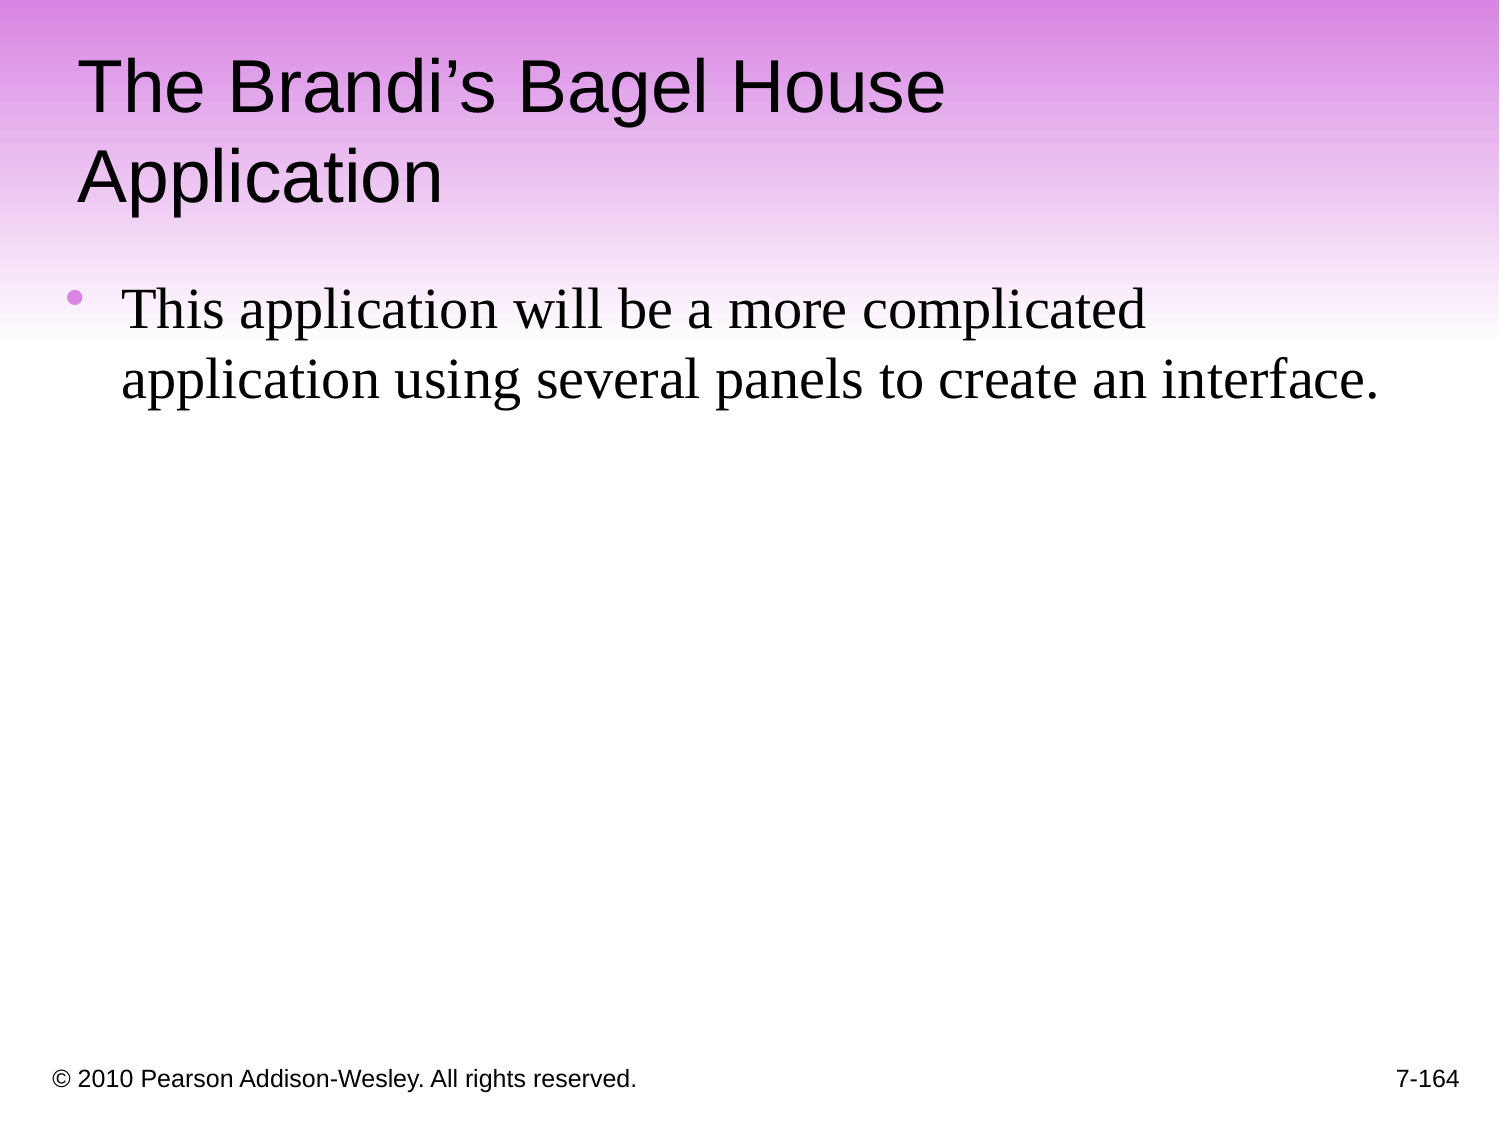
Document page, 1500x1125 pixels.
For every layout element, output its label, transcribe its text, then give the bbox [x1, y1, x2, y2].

slide_number 7-164 [1162, 1024, 1476, 1101]
list This application will be a more complicated application using several panels to create an interface. [50, 262, 1411, 1013]
title The Brandi’s Bagel House Application [62, 37, 1338, 225]
